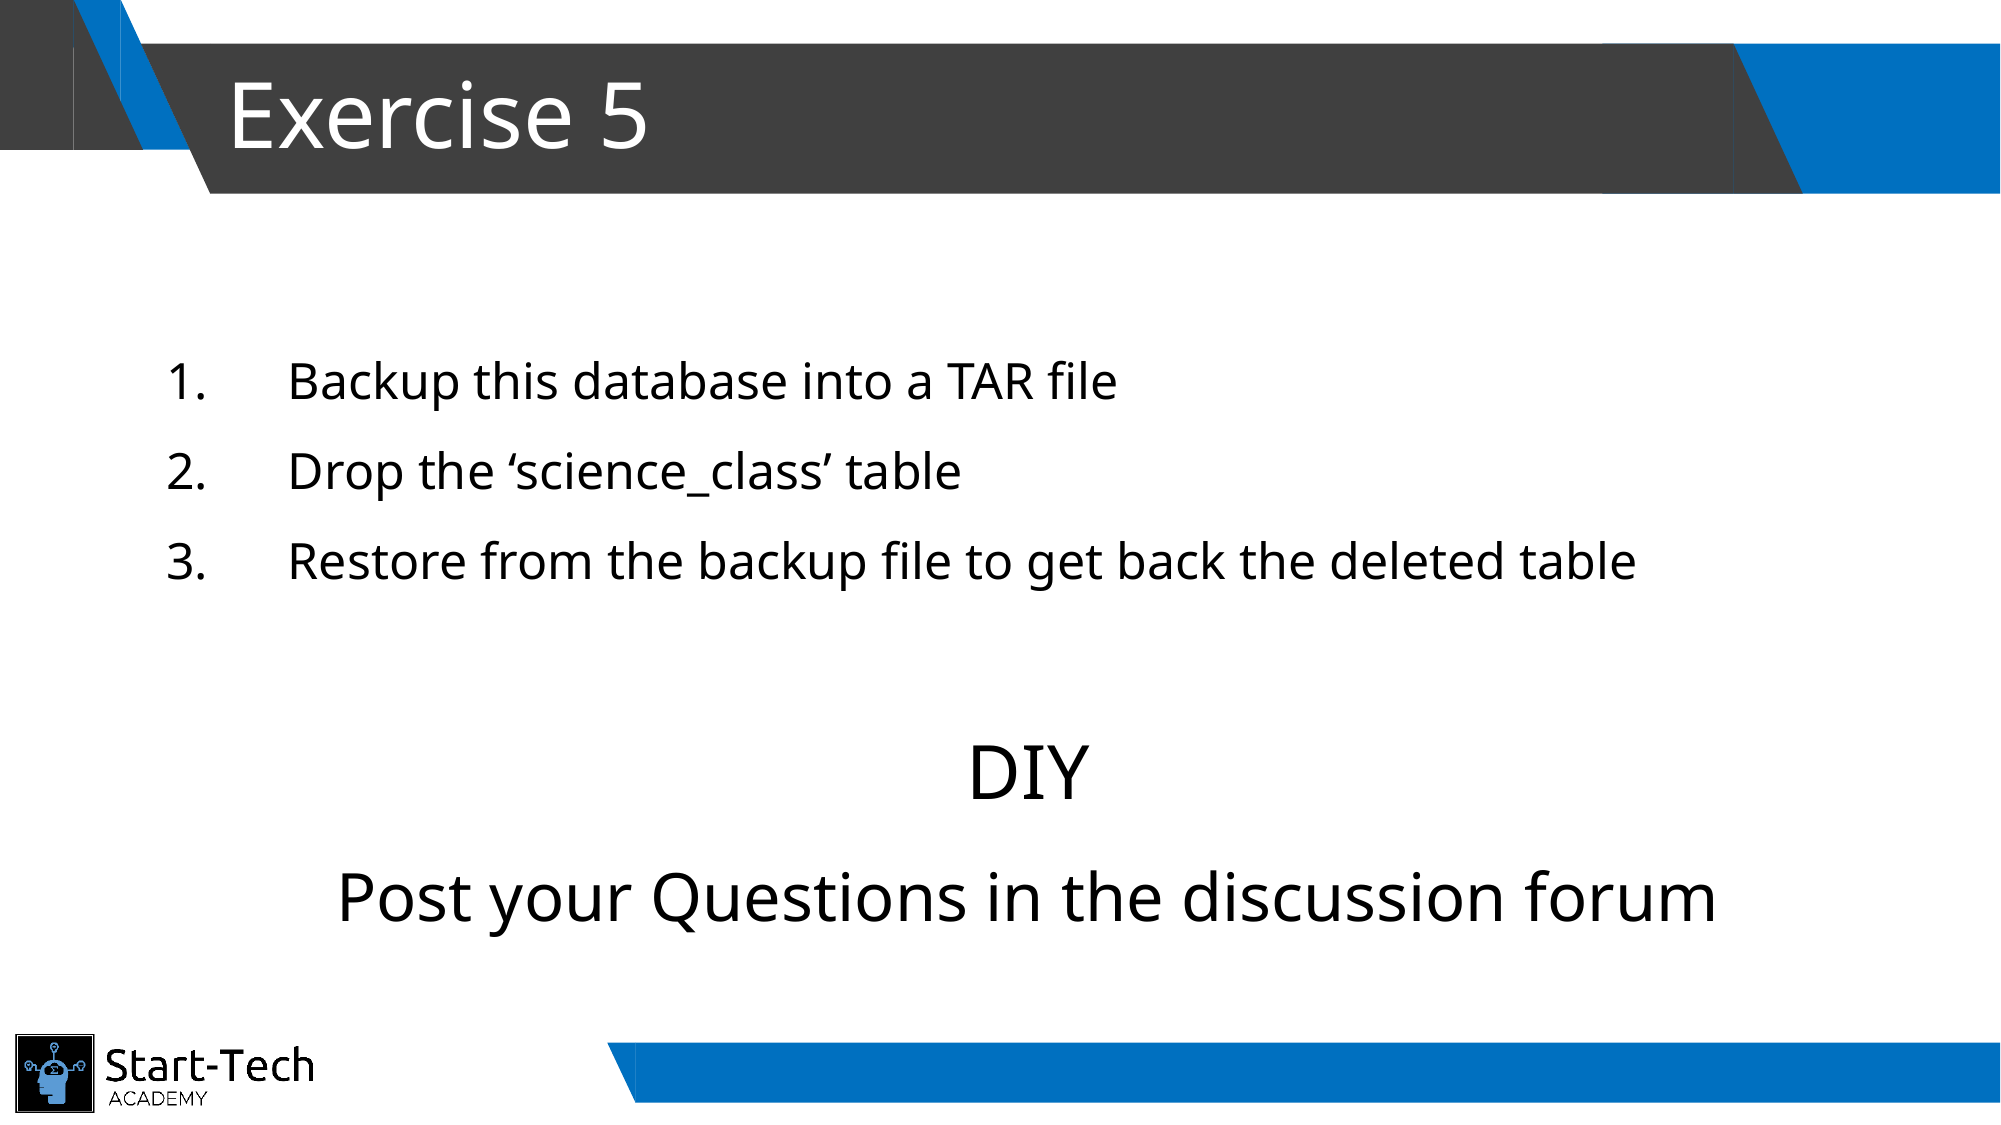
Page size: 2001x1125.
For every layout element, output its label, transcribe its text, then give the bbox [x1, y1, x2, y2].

title Exercise 5 [211, 9, 1734, 228]
text_box Backup this database into a TAR file Drop the ‘science_class’ table Restore from the backup file to get back the deleted table DIY Post your Questions in the discussion forum [151, 312, 1906, 943]
picture [5, 1023, 333, 1123]
